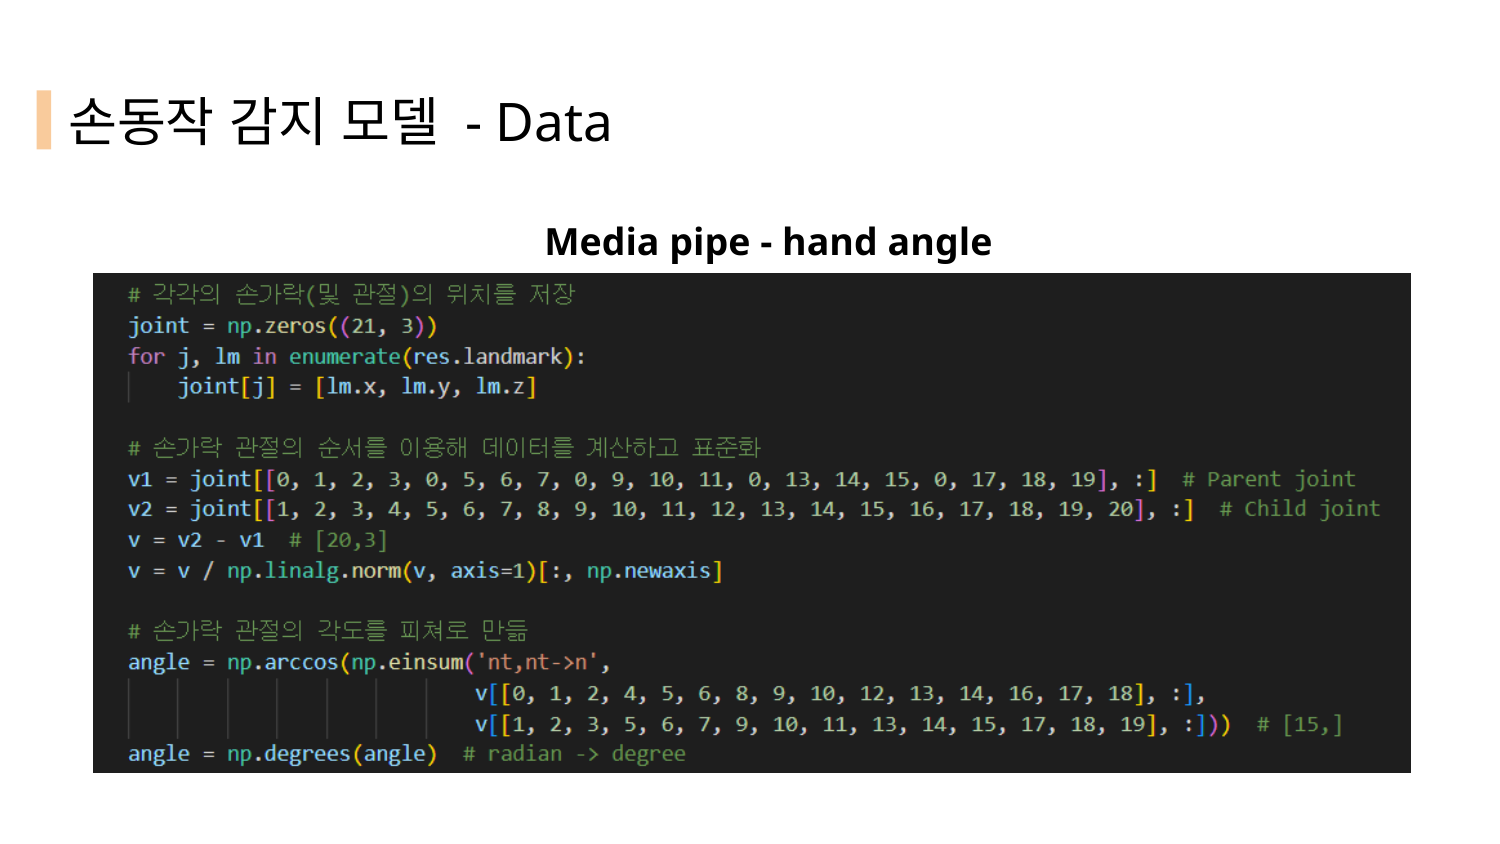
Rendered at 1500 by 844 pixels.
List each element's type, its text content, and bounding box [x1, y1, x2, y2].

text_box [36, 90, 52, 150]
title Media pipe - hand angle [493, 196, 1045, 271]
title 손동작 감지 모델 - Data [53, 72, 1451, 167]
picture [92, 272, 1412, 774]
